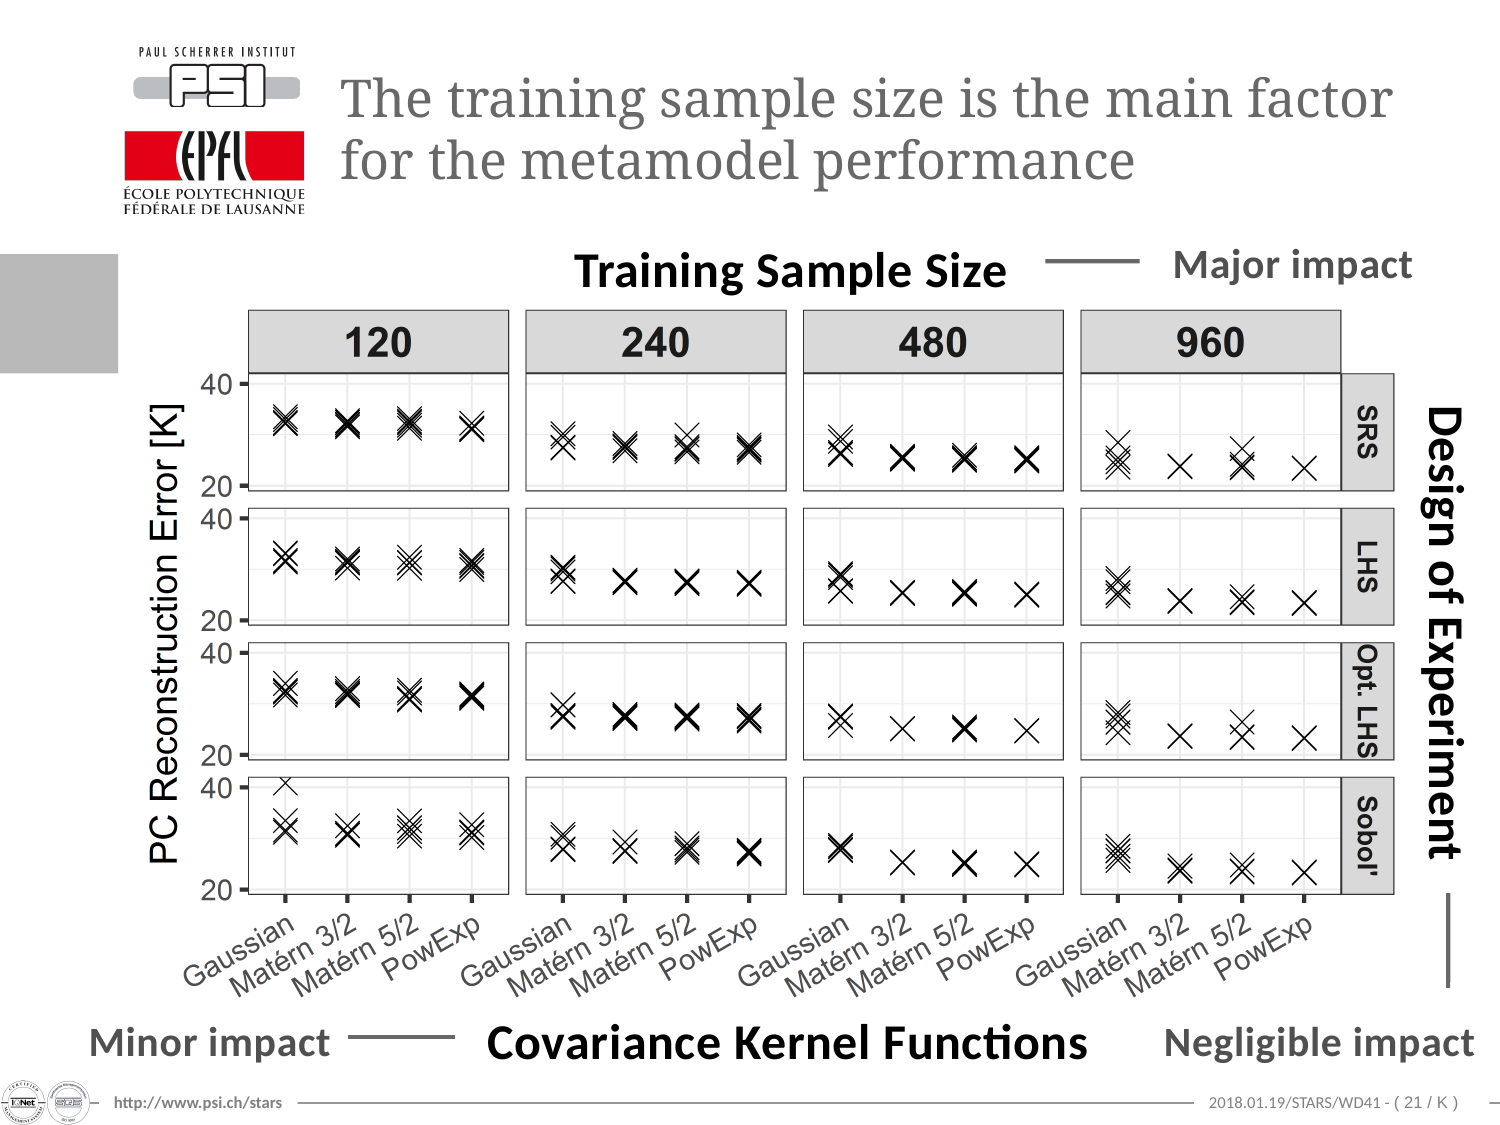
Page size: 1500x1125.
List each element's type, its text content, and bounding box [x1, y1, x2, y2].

text_box Negligible impact [1409, 1007, 1492, 1067]
text_box Design of Experiment [1416, 373, 1486, 894]
text_box Training Sample Size [242, 231, 1139, 291]
picture [135, 293, 1411, 1059]
title The training sample size is the main factor for the metamodel performance [340, 47, 1459, 209]
text_box Major impact [1139, 231, 1447, 291]
picture [0, 1080, 90, 1125]
text_box Minor impact [71, 1007, 137, 1067]
